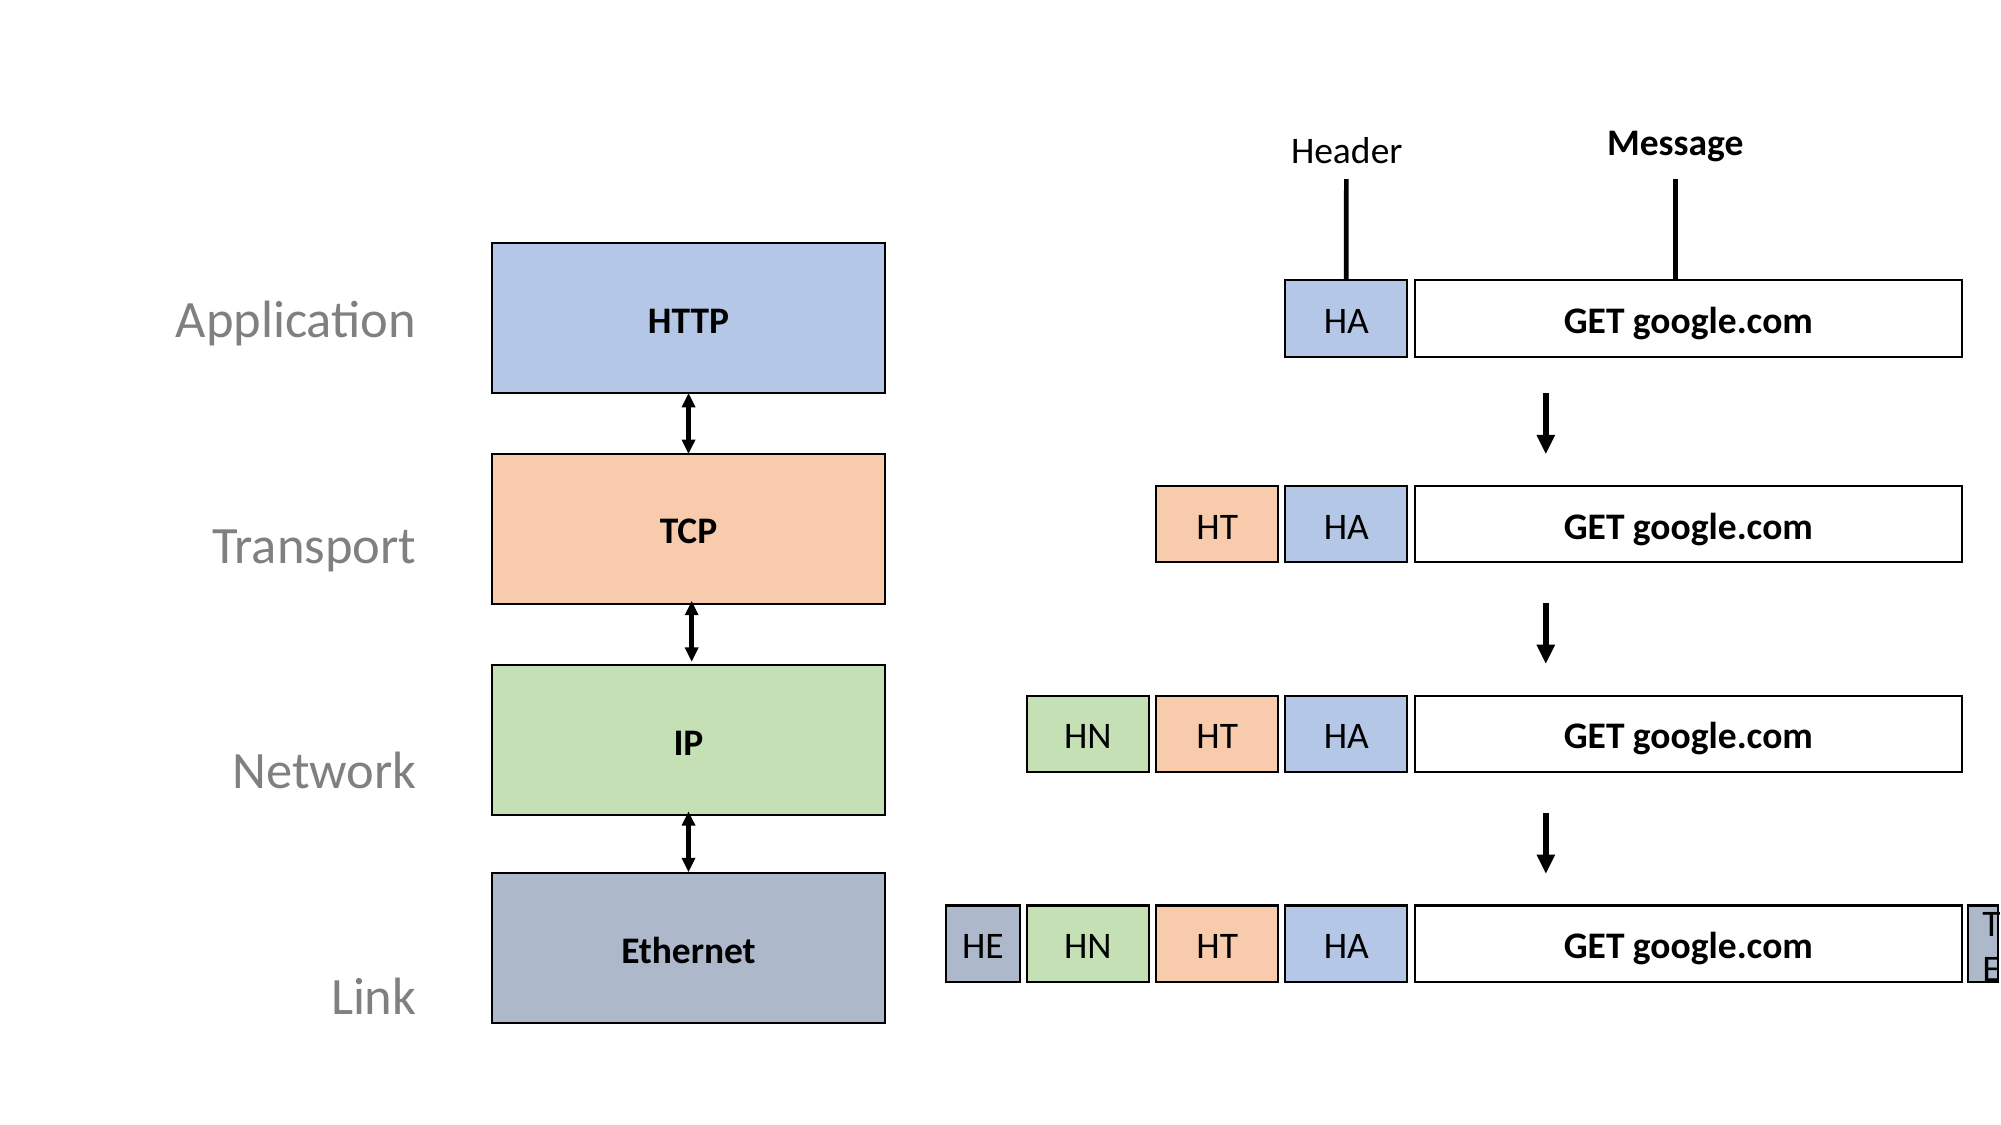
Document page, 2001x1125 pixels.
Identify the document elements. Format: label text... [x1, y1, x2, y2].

text_box HN [1026, 904, 1150, 983]
text_box Header [1254, 118, 1440, 179]
text_box HTTP [491, 242, 886, 394]
text_box Ethernet [491, 872, 886, 1024]
text_box GET google.com [1414, 904, 1963, 983]
text_box HA [1284, 485, 1408, 563]
text_box GET google.com [1414, 279, 1963, 358]
text_box HT [1155, 485, 1279, 563]
text_box HN [1026, 695, 1150, 773]
text_box IP [491, 664, 886, 816]
text_box Message [1582, 111, 1769, 171]
text_box TE [1967, 904, 1999, 983]
text_box HT [1155, 695, 1279, 773]
list Application Transport Network Link [137, 284, 432, 1039]
text_box TCP [491, 453, 886, 605]
text_box HE [945, 904, 1021, 983]
text_box HA [1284, 279, 1408, 358]
text_box HA [1284, 695, 1408, 773]
text_box GET google.com [1414, 695, 1963, 773]
text_box HT [1155, 904, 1279, 983]
text_box HA [1284, 904, 1408, 983]
text_box GET google.com [1414, 485, 1963, 563]
